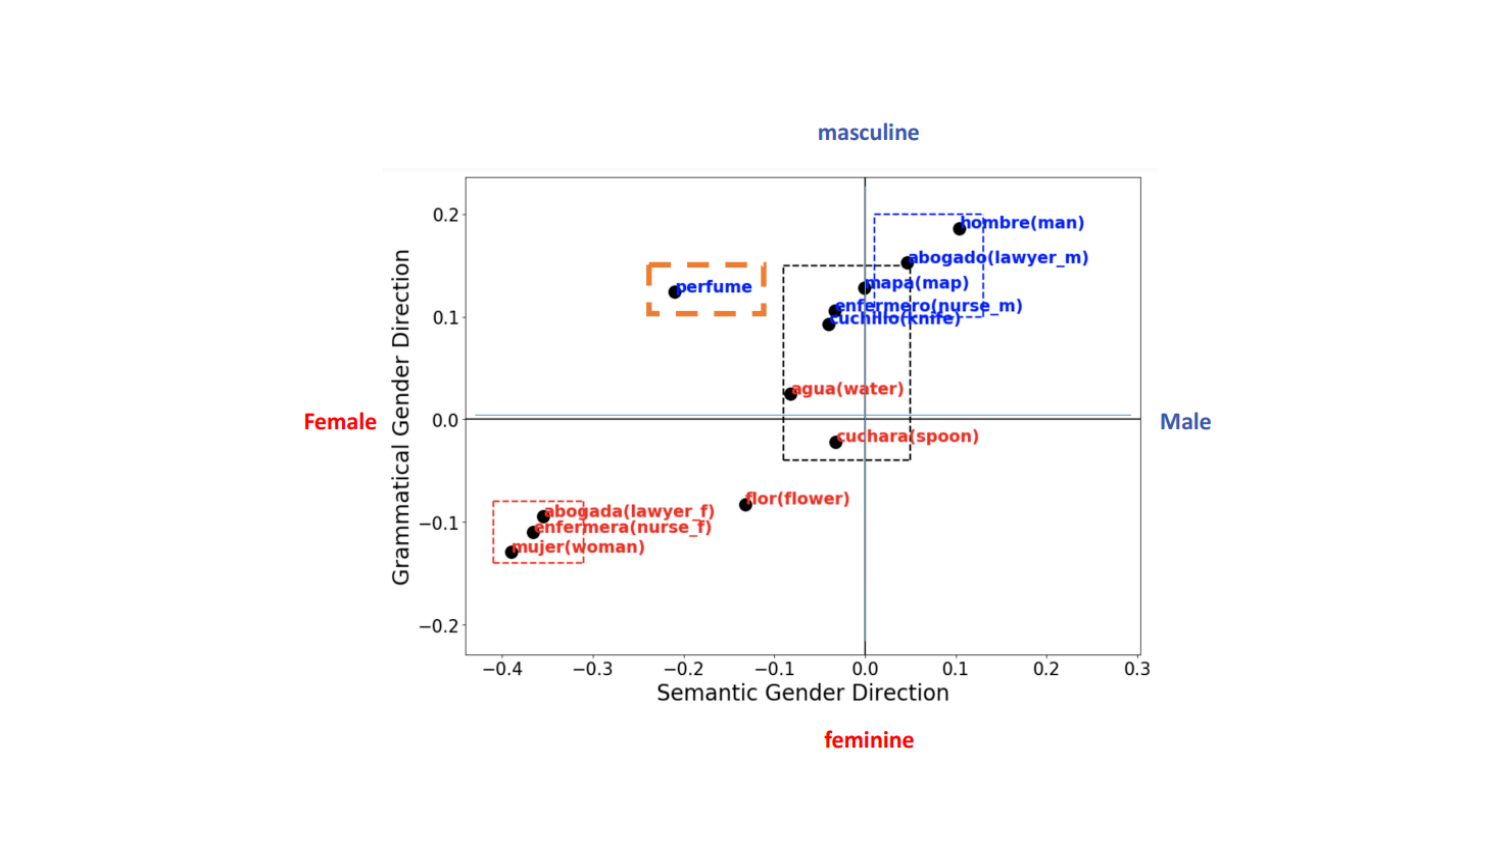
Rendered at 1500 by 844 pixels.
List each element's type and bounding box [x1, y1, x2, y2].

picture [290, 112, 1219, 760]
